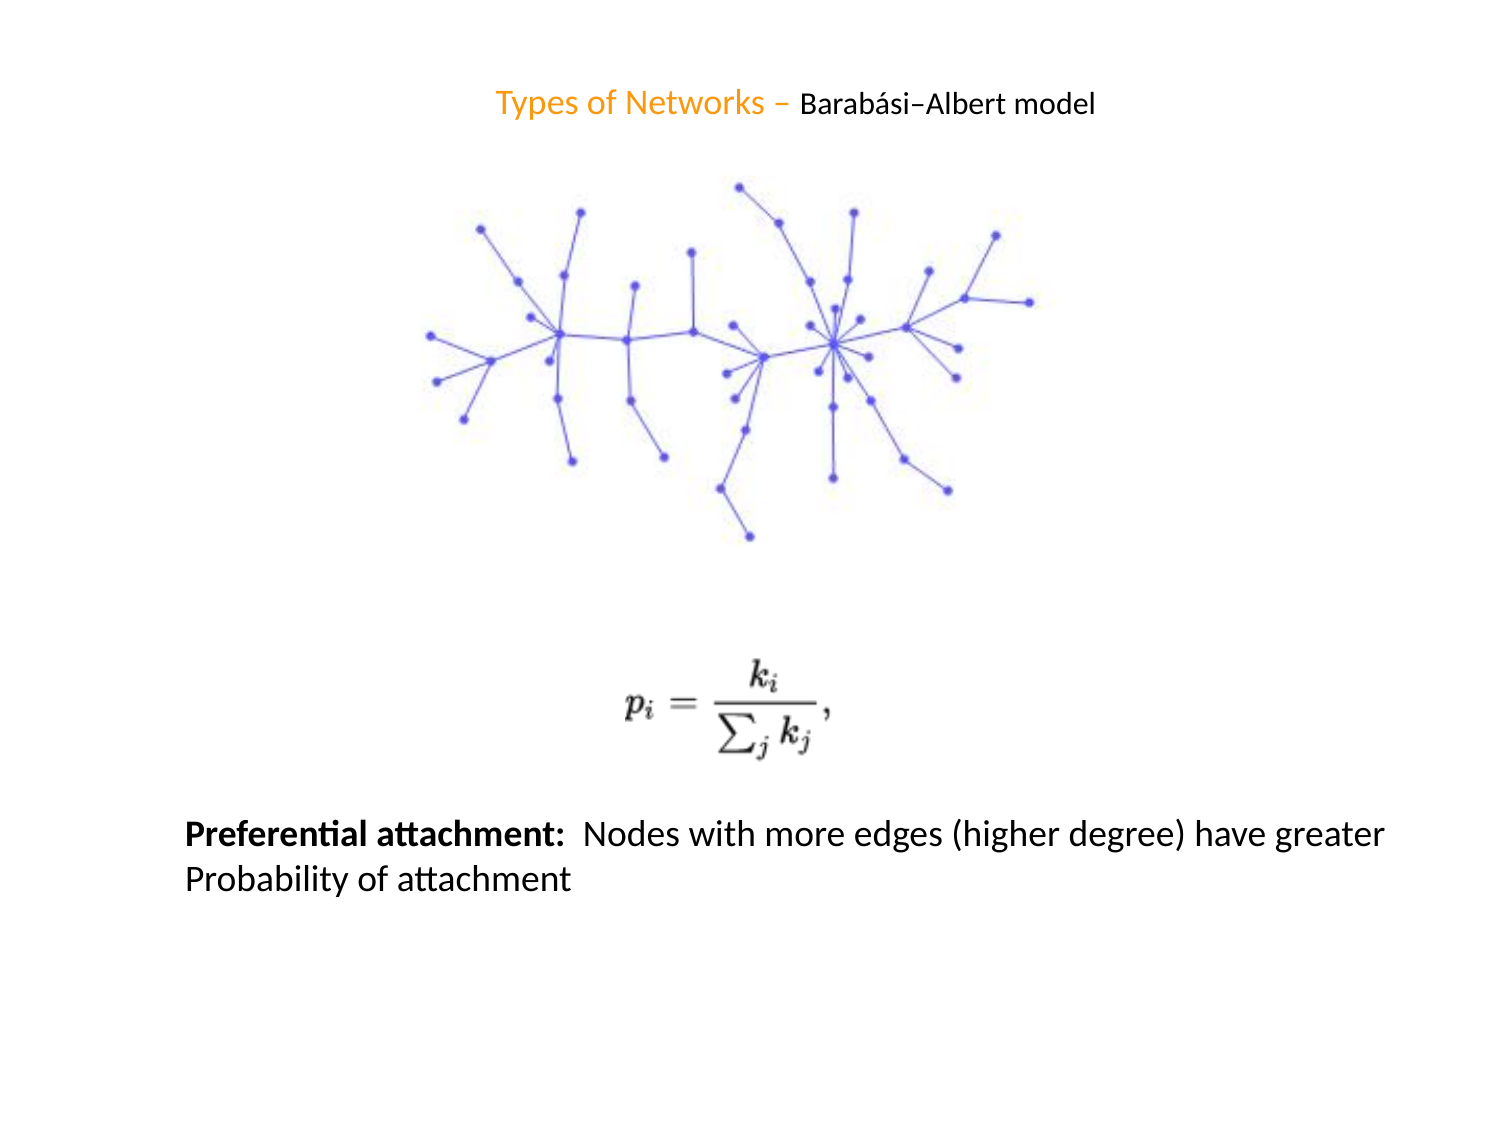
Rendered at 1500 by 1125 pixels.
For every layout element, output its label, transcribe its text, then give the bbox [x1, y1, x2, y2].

title Types of Networks – Barabási–Albert model [116, 70, 1476, 218]
picture [625, 655, 837, 767]
picture [355, 143, 1106, 582]
text_box Preferential attachment: Nodes with more edges (higher degree) have greater Probability of attachment [170, 801, 1410, 907]
